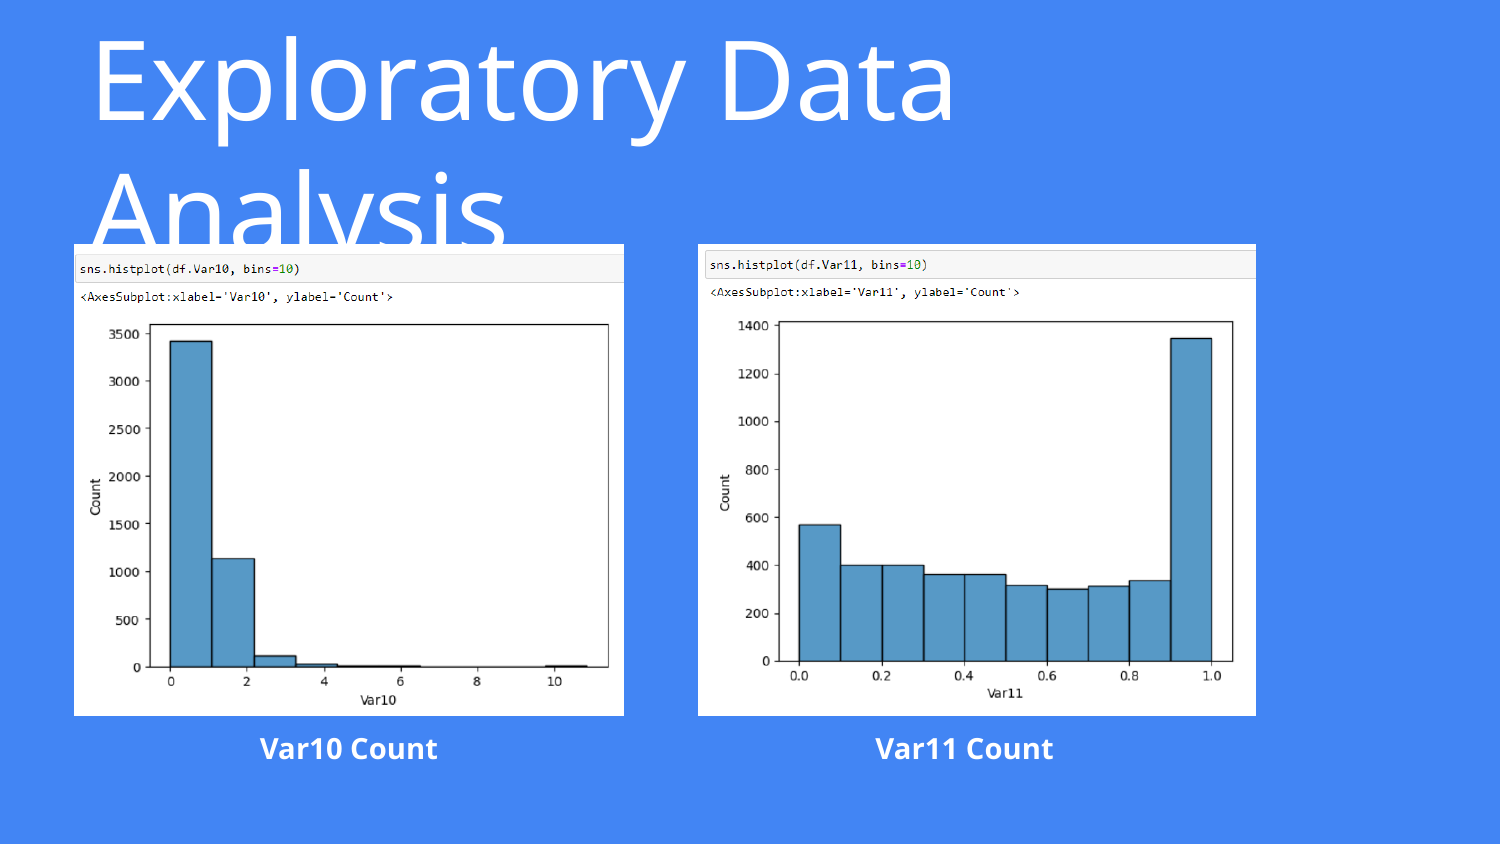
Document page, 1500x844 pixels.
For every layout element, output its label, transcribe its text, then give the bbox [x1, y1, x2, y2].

picture [697, 244, 1257, 716]
text_box Var11 Count [749, 725, 1180, 781]
picture [74, 244, 624, 716]
text_box Var10 Count [134, 725, 564, 816]
title Exploratory Data Analysis [74, 90, 1380, 195]
